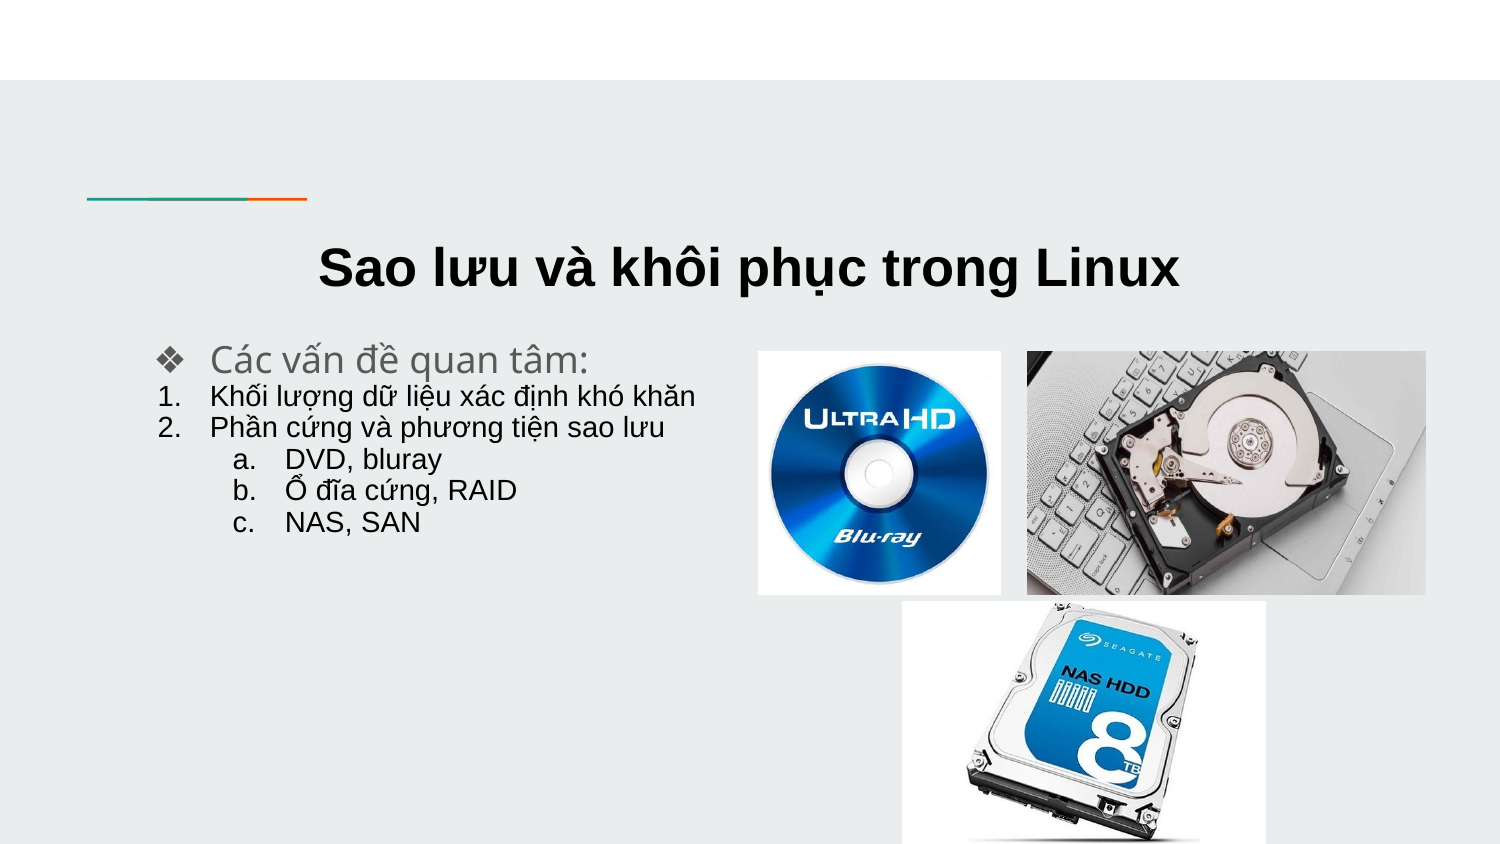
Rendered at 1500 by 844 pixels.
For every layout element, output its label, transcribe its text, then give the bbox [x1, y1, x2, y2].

title Sao lưu và khôi phục trong Linux [119, 216, 1381, 306]
picture [1026, 351, 1426, 595]
subtitle Các vấn đề quan tâm: Khối lượng dữ liệu xác định khó khăn Phần cứng và phương tiện sao lưu DVD, bluray Ổ đĩa cứng, RAID NAS, SAN [119, 321, 1381, 844]
picture [902, 601, 1266, 844]
picture [758, 351, 1002, 595]
